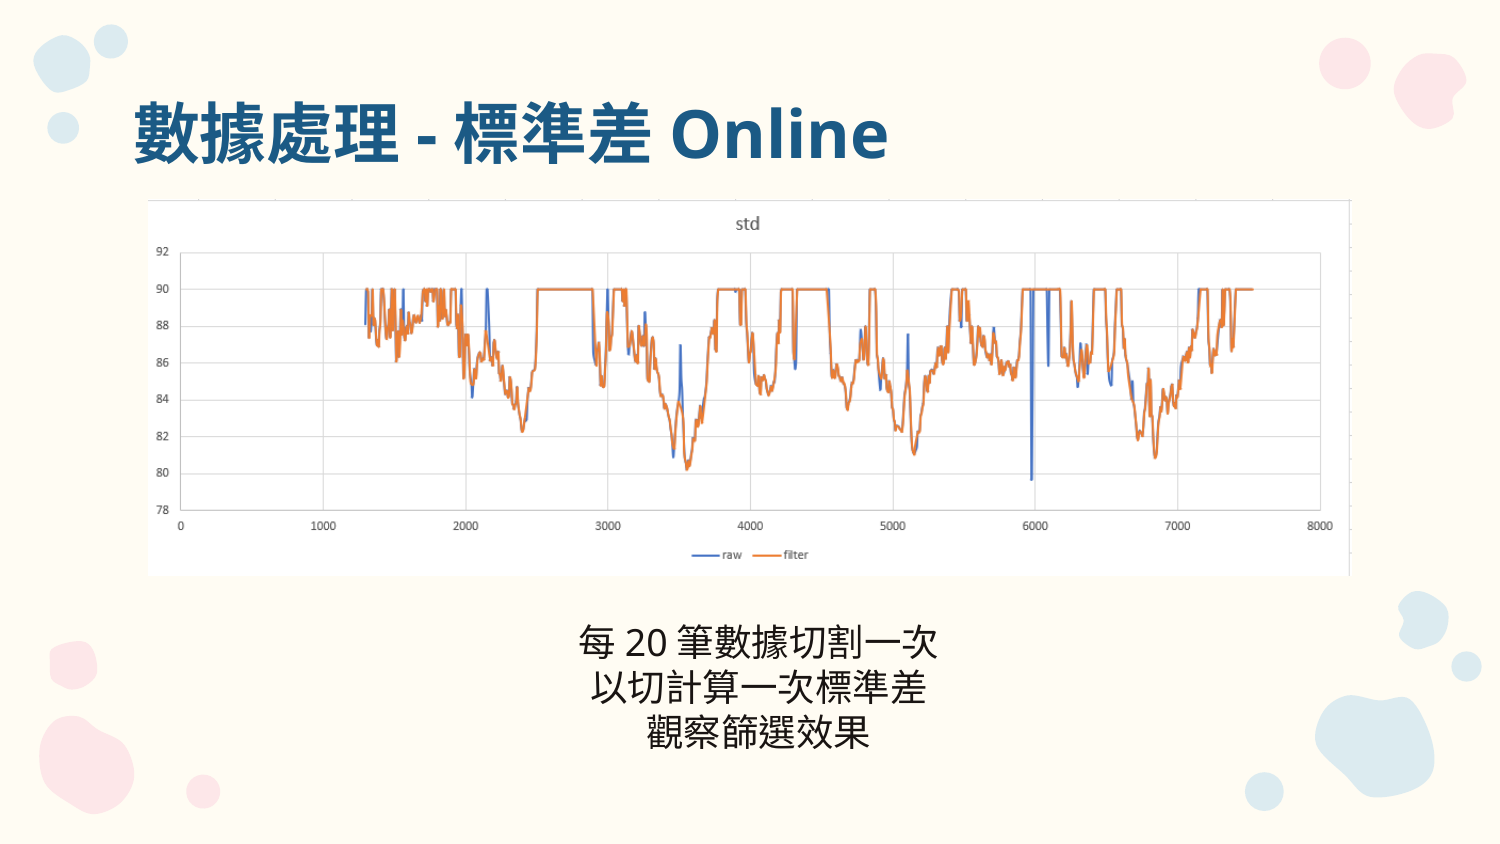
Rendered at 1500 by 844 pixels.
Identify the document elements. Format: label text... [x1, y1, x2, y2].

title 數據處理-標準差Online [118, 76, 1382, 171]
picture [148, 199, 1352, 576]
text_box 每20筆數據切割一次 以切計算一次標準差 觀察篩選效果 [479, 603, 1038, 778]
